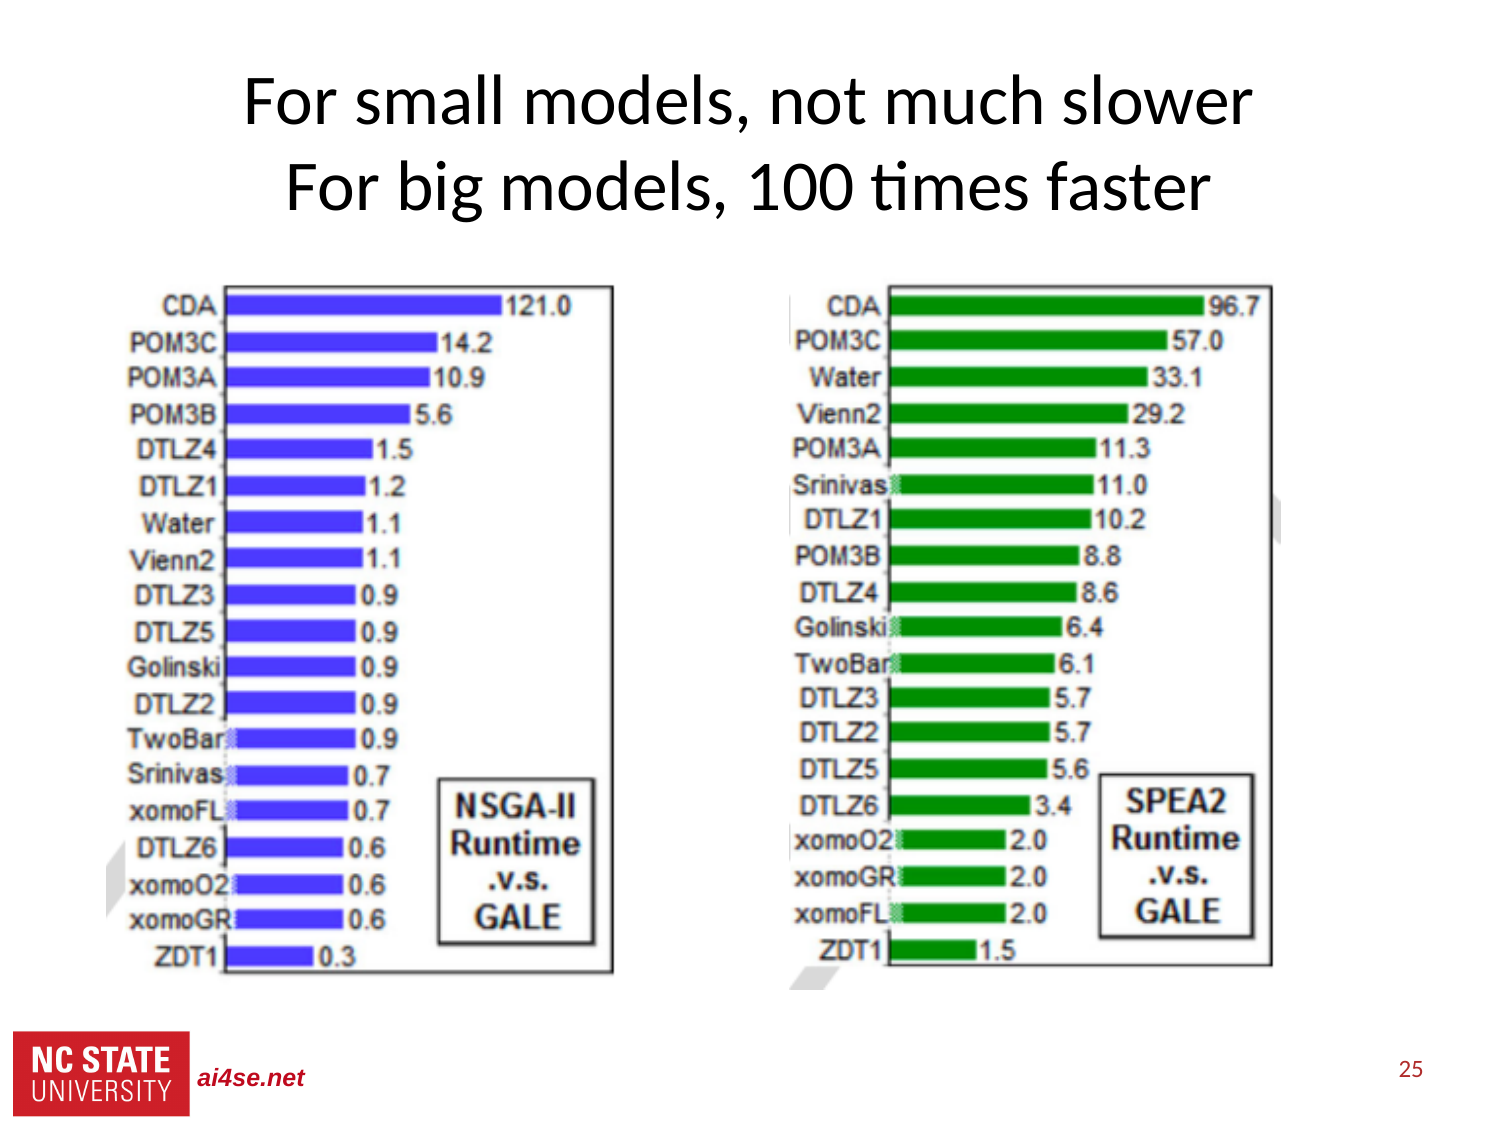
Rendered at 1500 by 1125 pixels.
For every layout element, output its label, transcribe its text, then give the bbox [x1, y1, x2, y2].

picture [13, 1030, 191, 1118]
picture [106, 276, 632, 995]
picture [788, 272, 1282, 991]
title For small models, not much slower For big models, 100 times faster [75, 45, 1425, 233]
